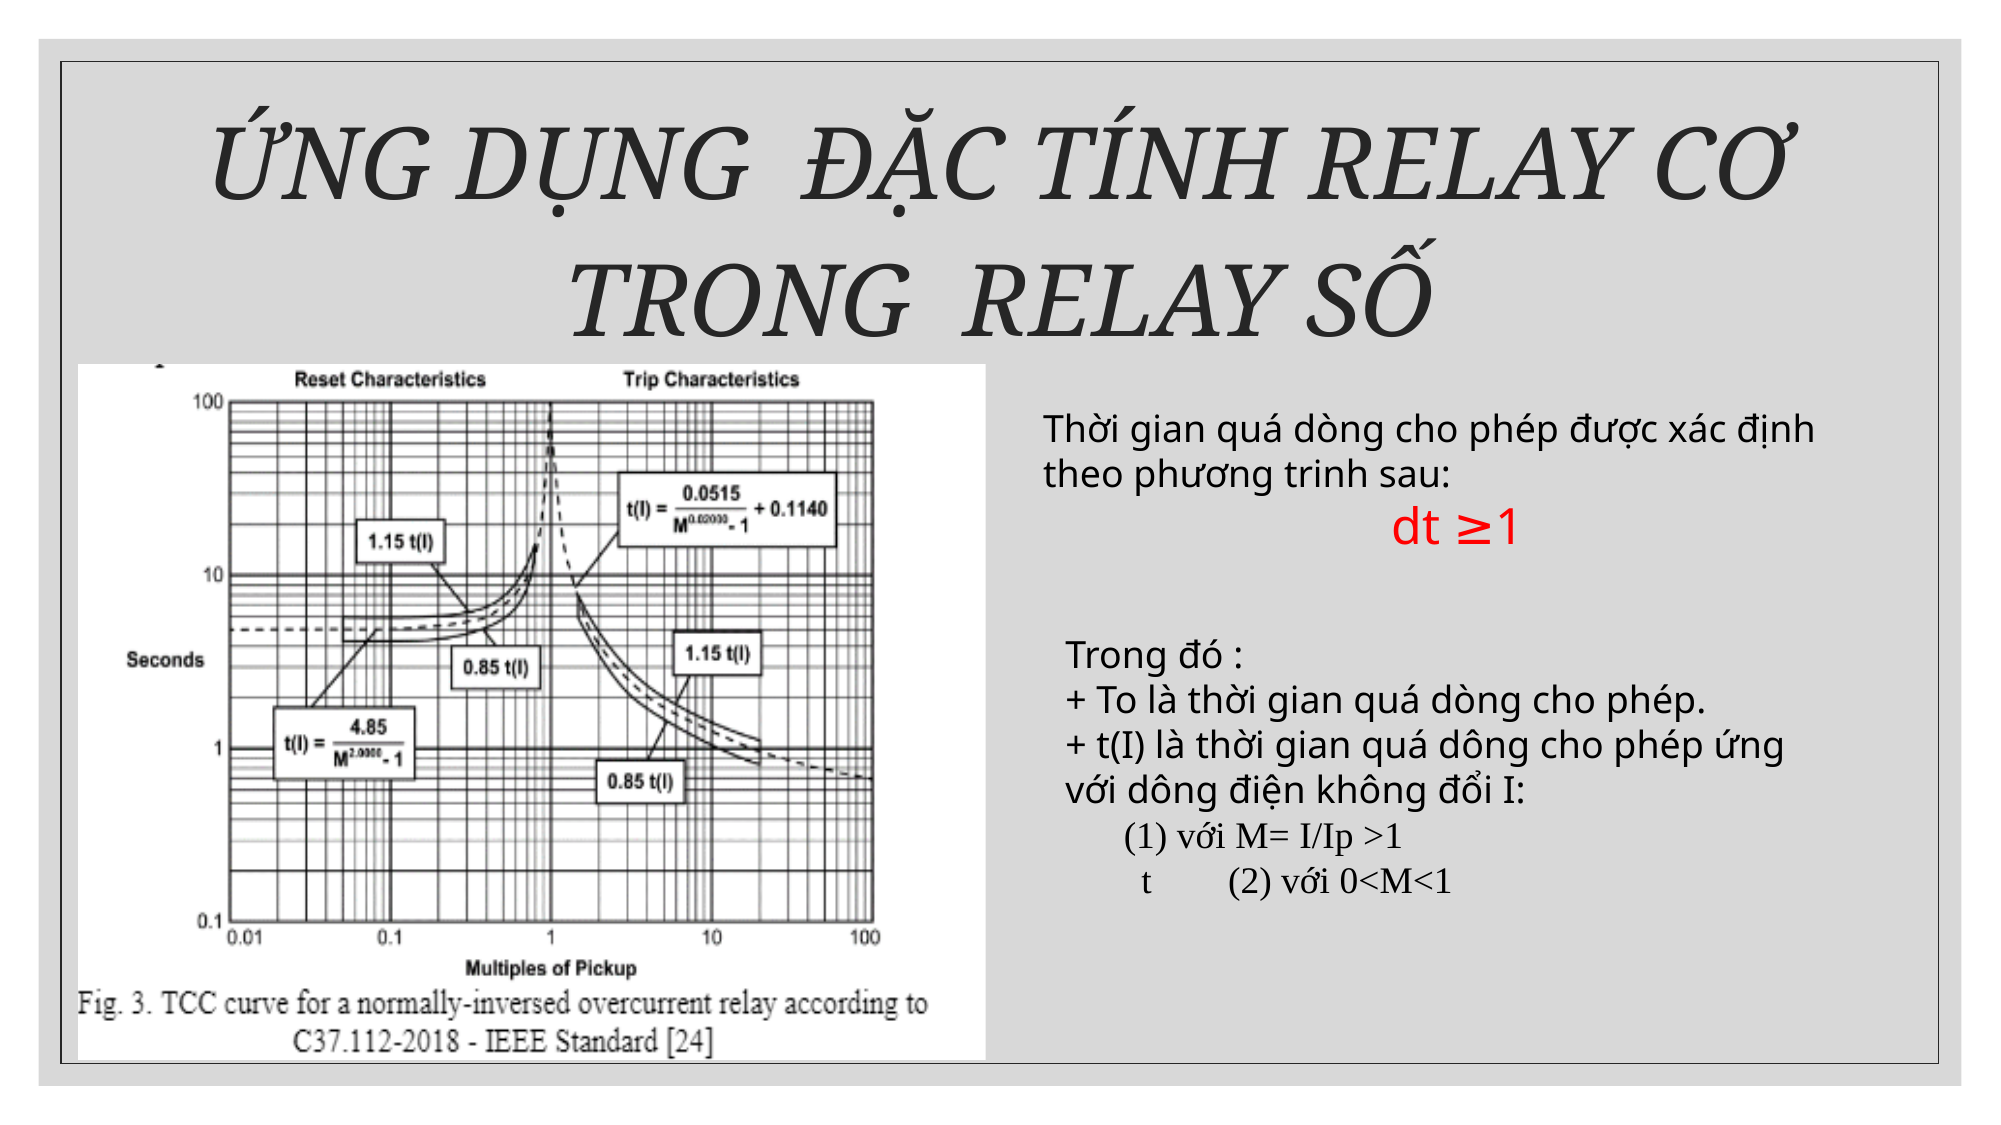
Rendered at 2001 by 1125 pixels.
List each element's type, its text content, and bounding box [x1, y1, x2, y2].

picture [77, 364, 986, 1060]
title ỨNG DỤNG ĐẶC TÍNH RELAY CƠ TRONG RELAY SỐ [174, 105, 1825, 331]
